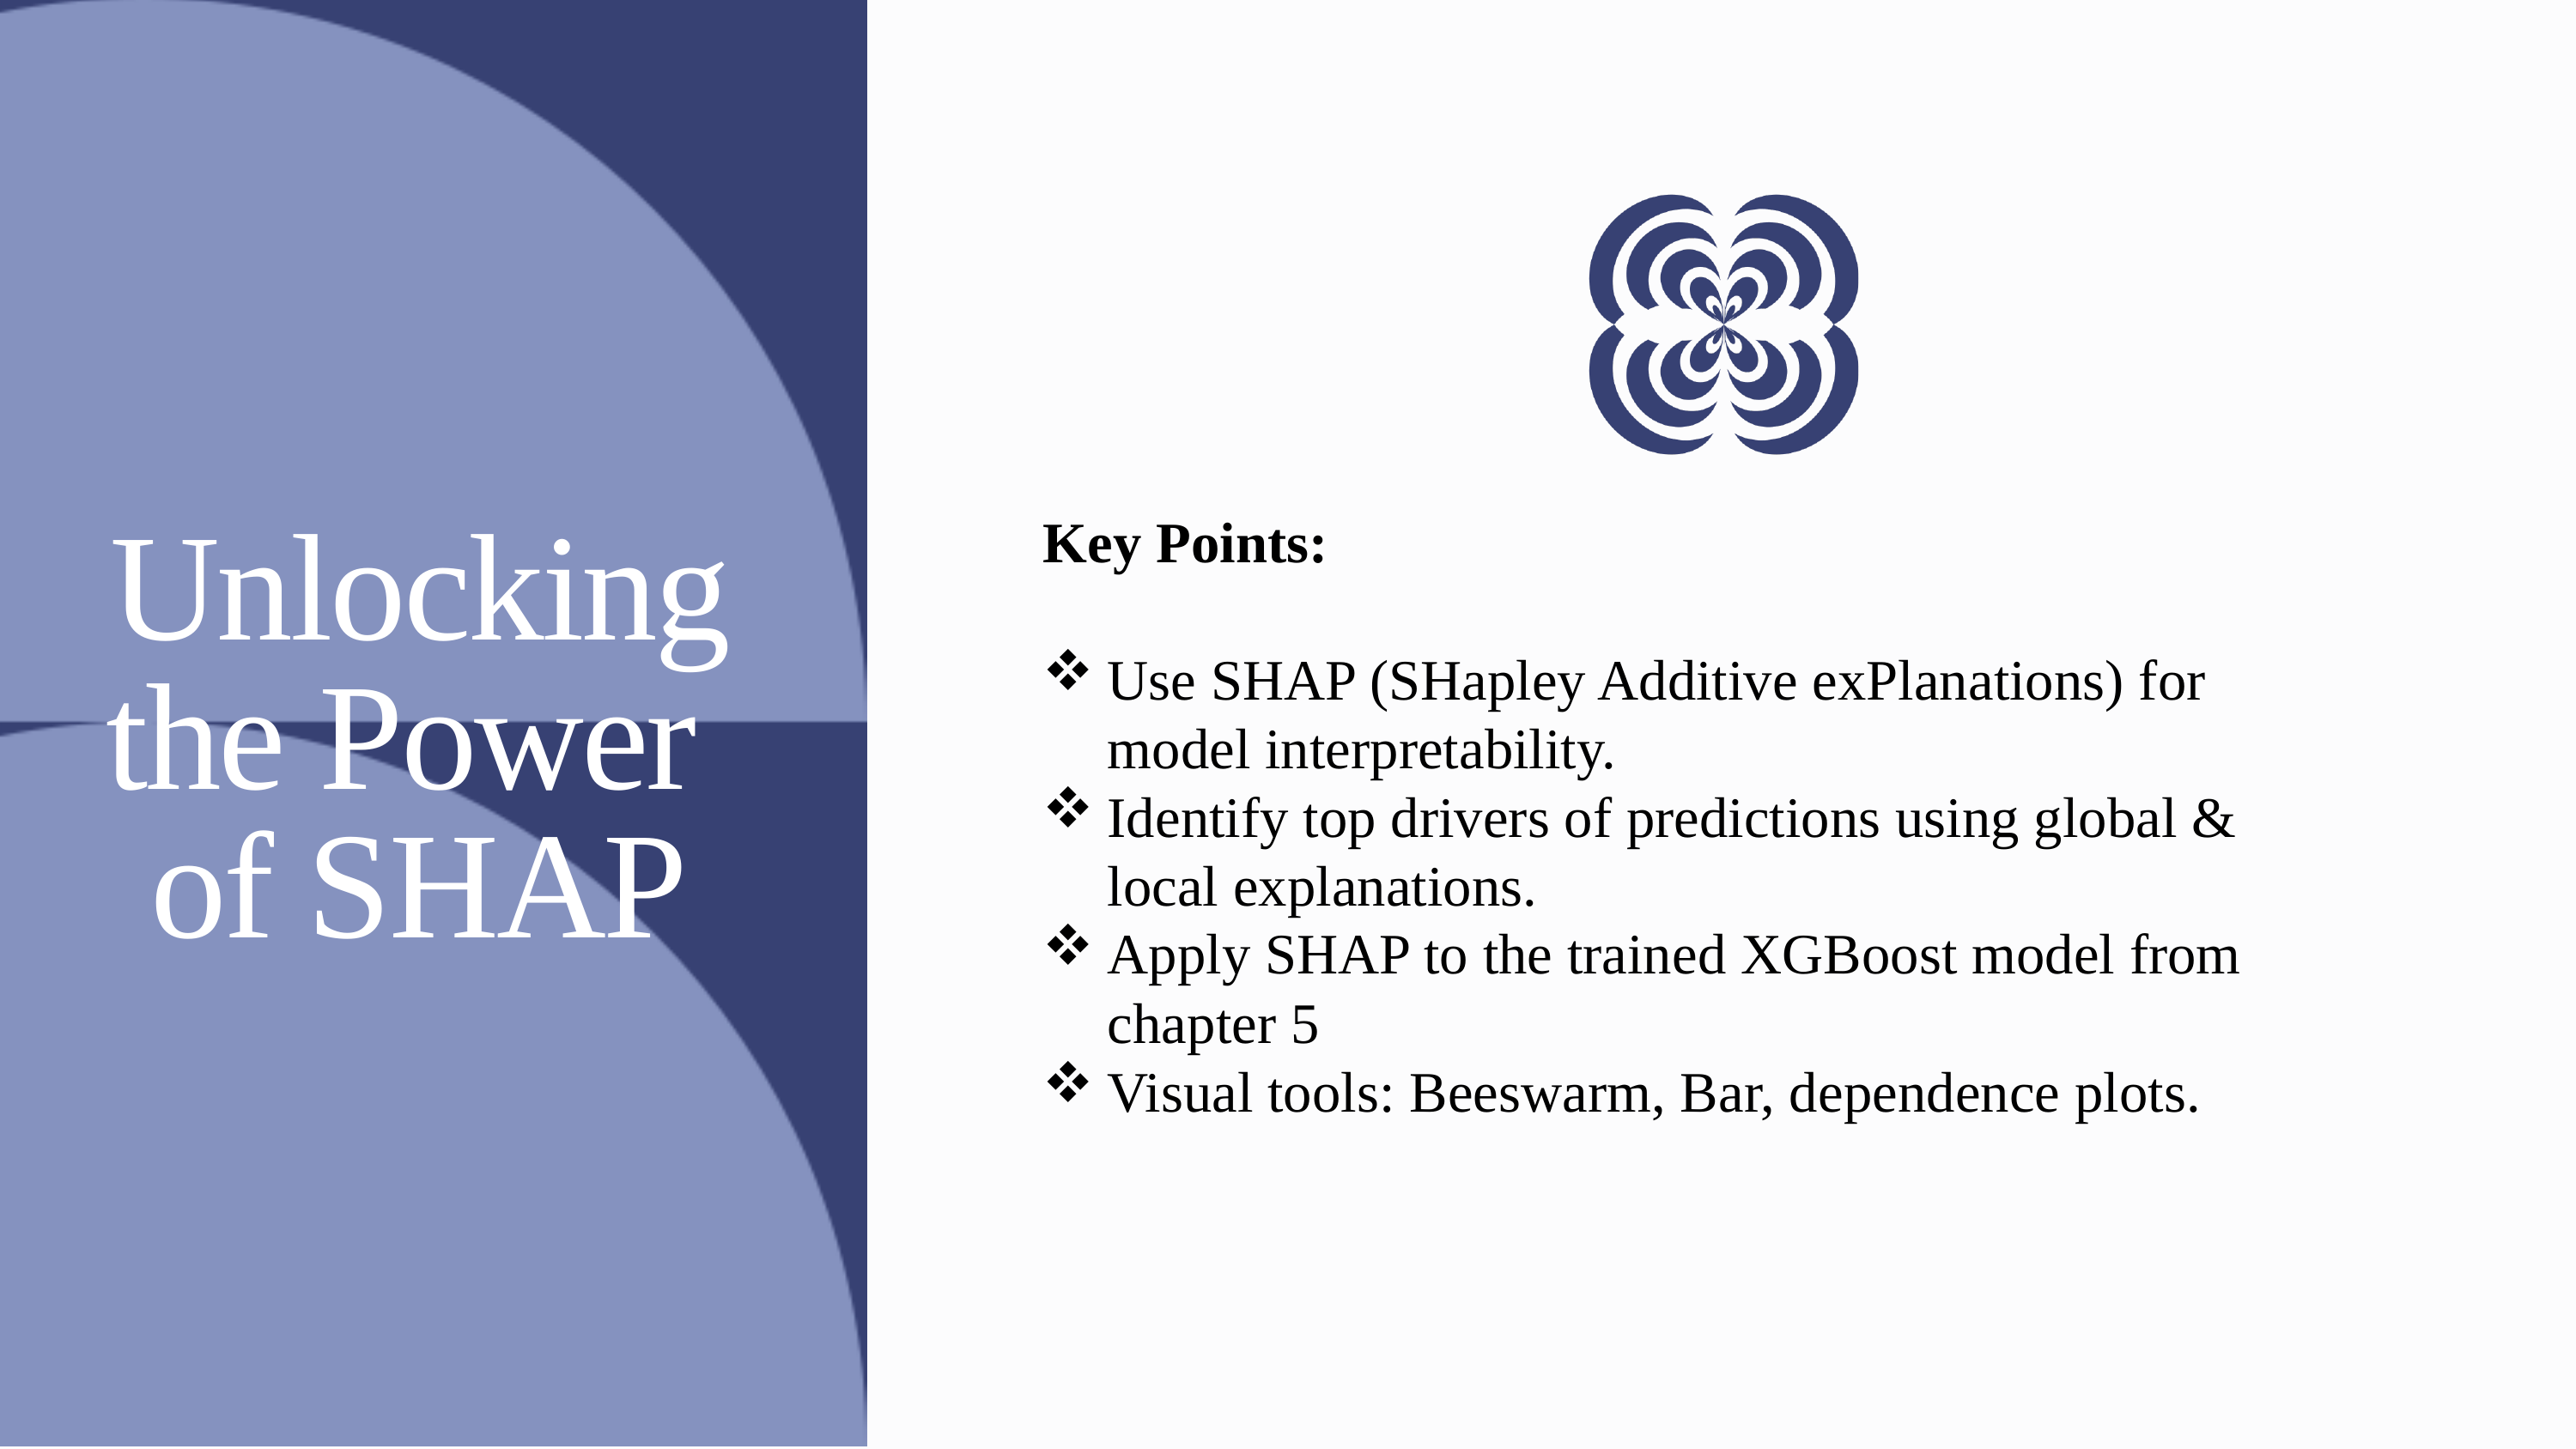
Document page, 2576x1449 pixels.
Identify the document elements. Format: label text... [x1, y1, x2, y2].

text_box [0, 0, 867, 1446]
text_box [1589, 194, 1859, 455]
text_box Unlocking the Power of SHAP [10, 521, 828, 969]
text_box Key Points: Use SHAP (SHapley Additive exPlanations) for model interpretability. Identify top drivers of predictions using global & local explanations. Apply SHAP to the trained XGBoost model from chapter 5 Visual tools: Beeswarm, Bar, dependence plots. [1030, 499, 2318, 1130]
